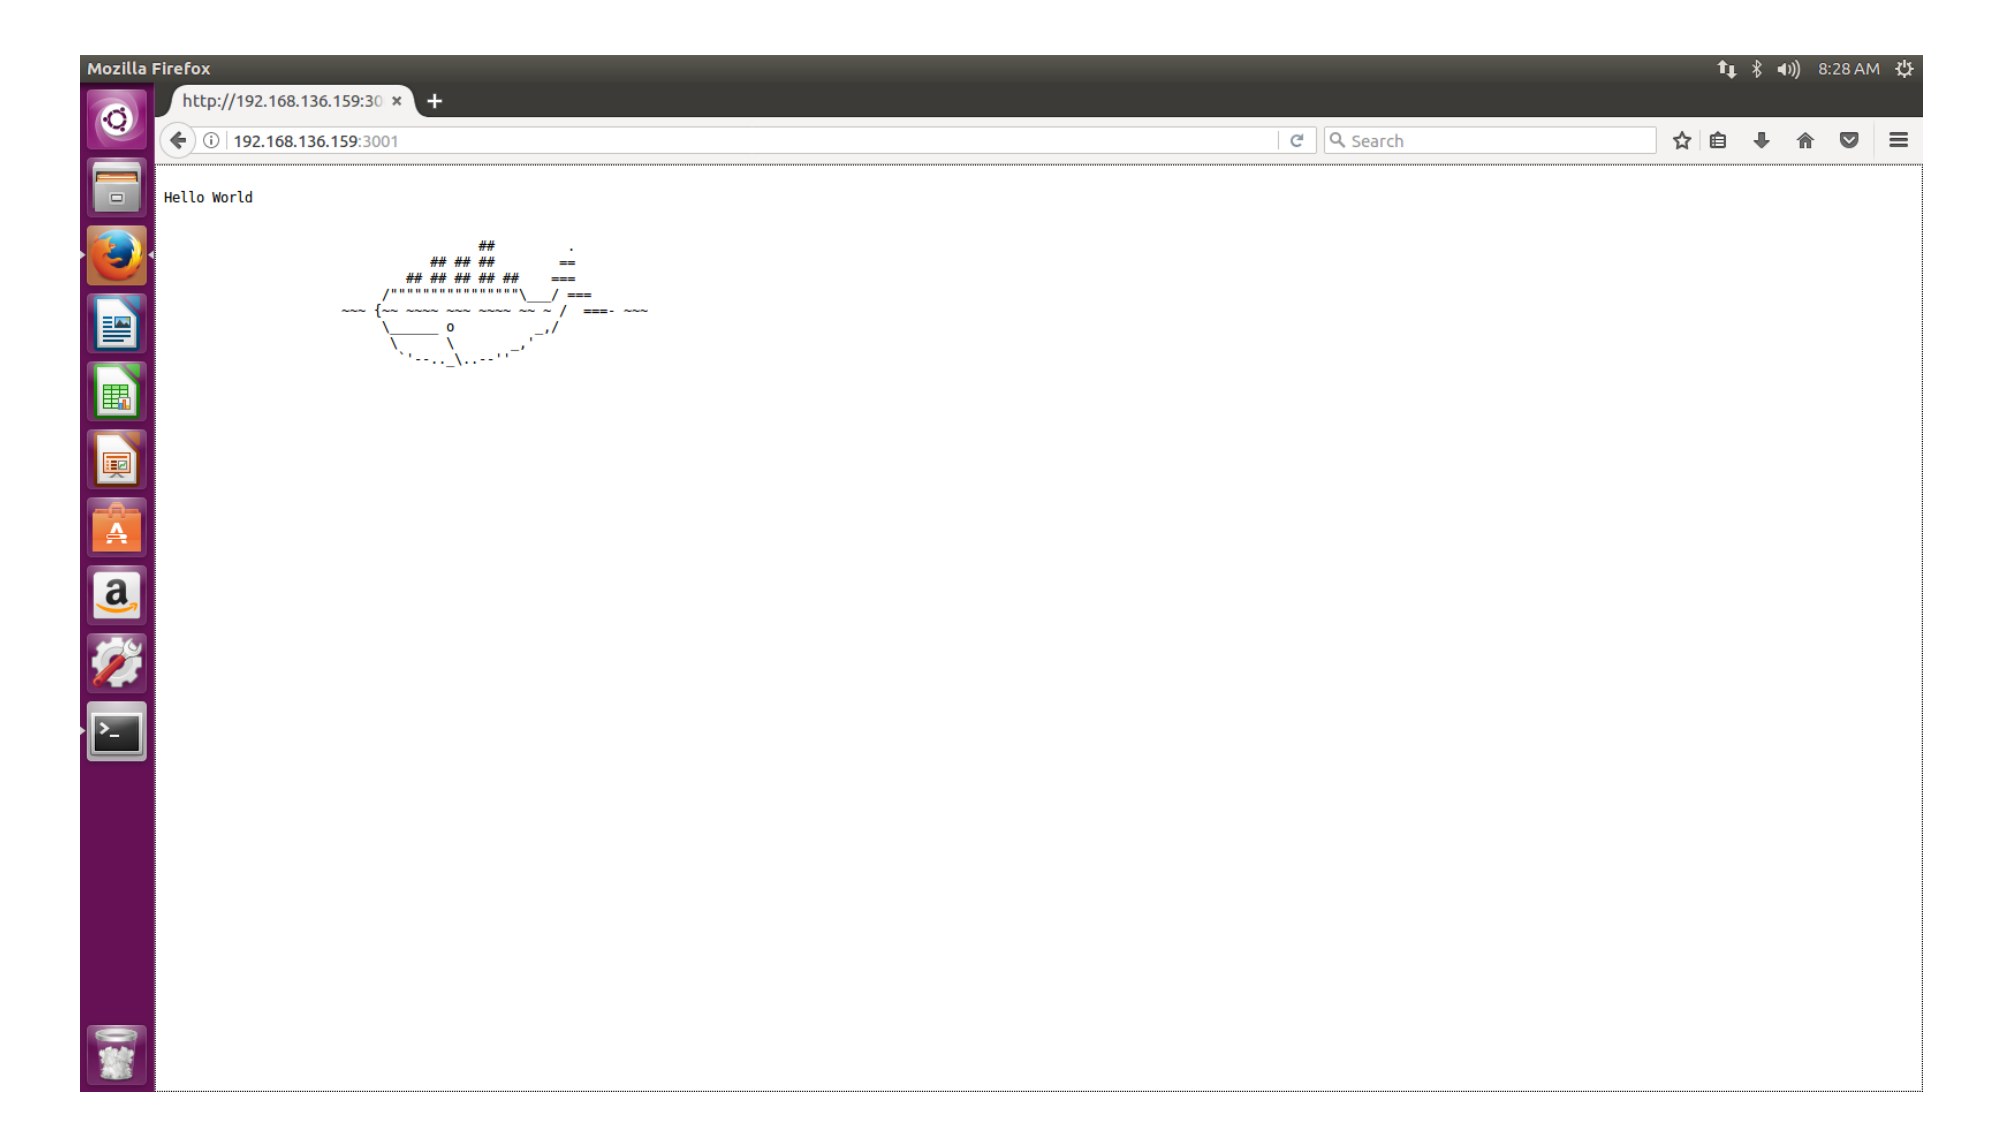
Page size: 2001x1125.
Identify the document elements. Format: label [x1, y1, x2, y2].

picture [80, 54, 1923, 1092]
